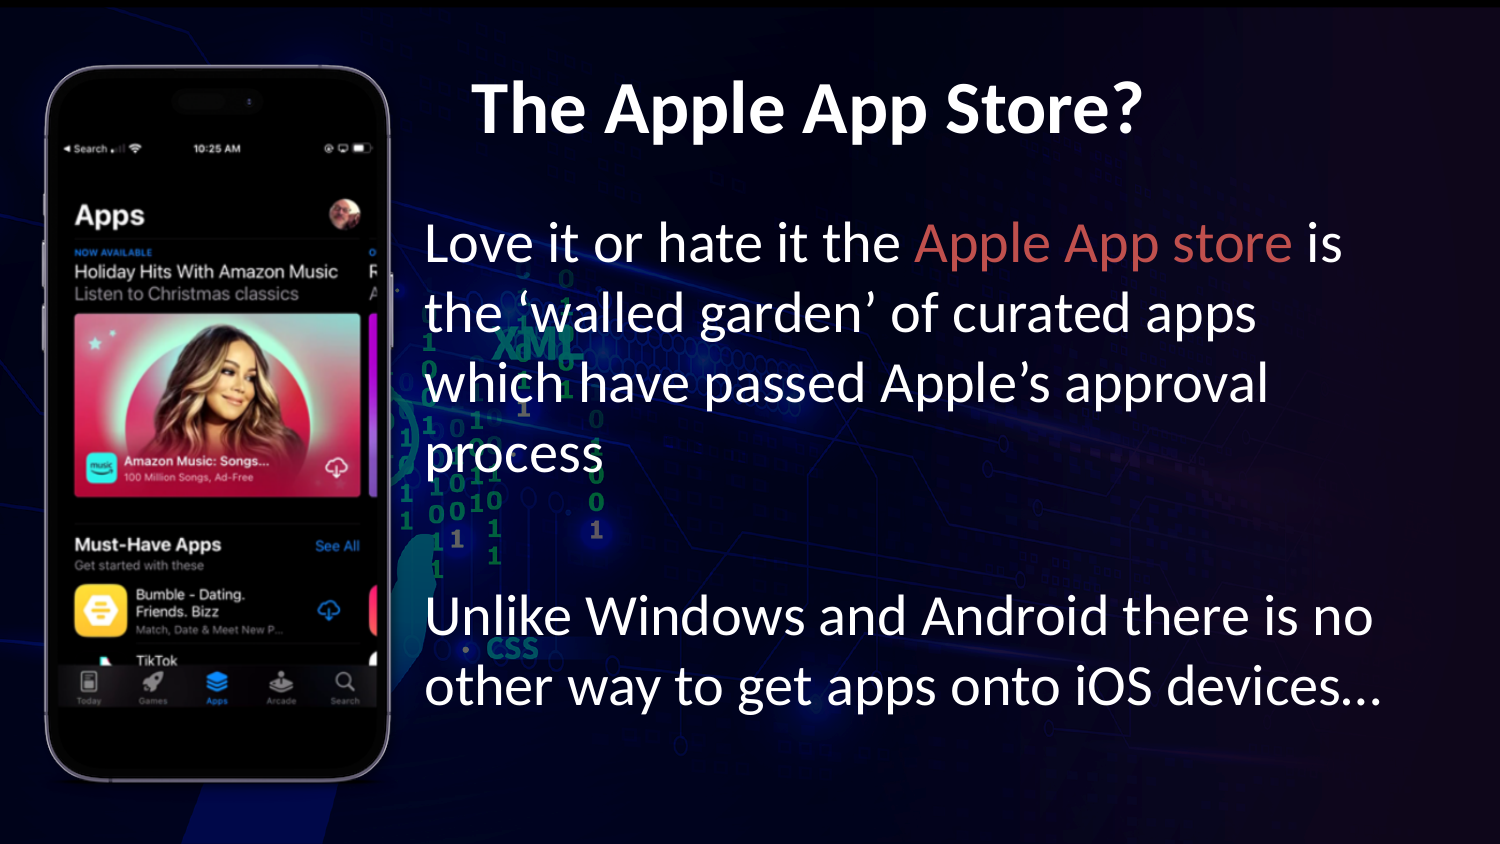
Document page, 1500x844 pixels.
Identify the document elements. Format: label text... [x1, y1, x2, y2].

picture [0, 8, 1500, 844]
title The Apple App Store? [456, 33, 1473, 175]
list Love it or hate it the Apple App store is the ‘walled garden’ of curated apps which have passed Apple’s approval process Unlike Windows and Android there is no other way to get apps onto iOS devices… [409, 196, 1425, 754]
